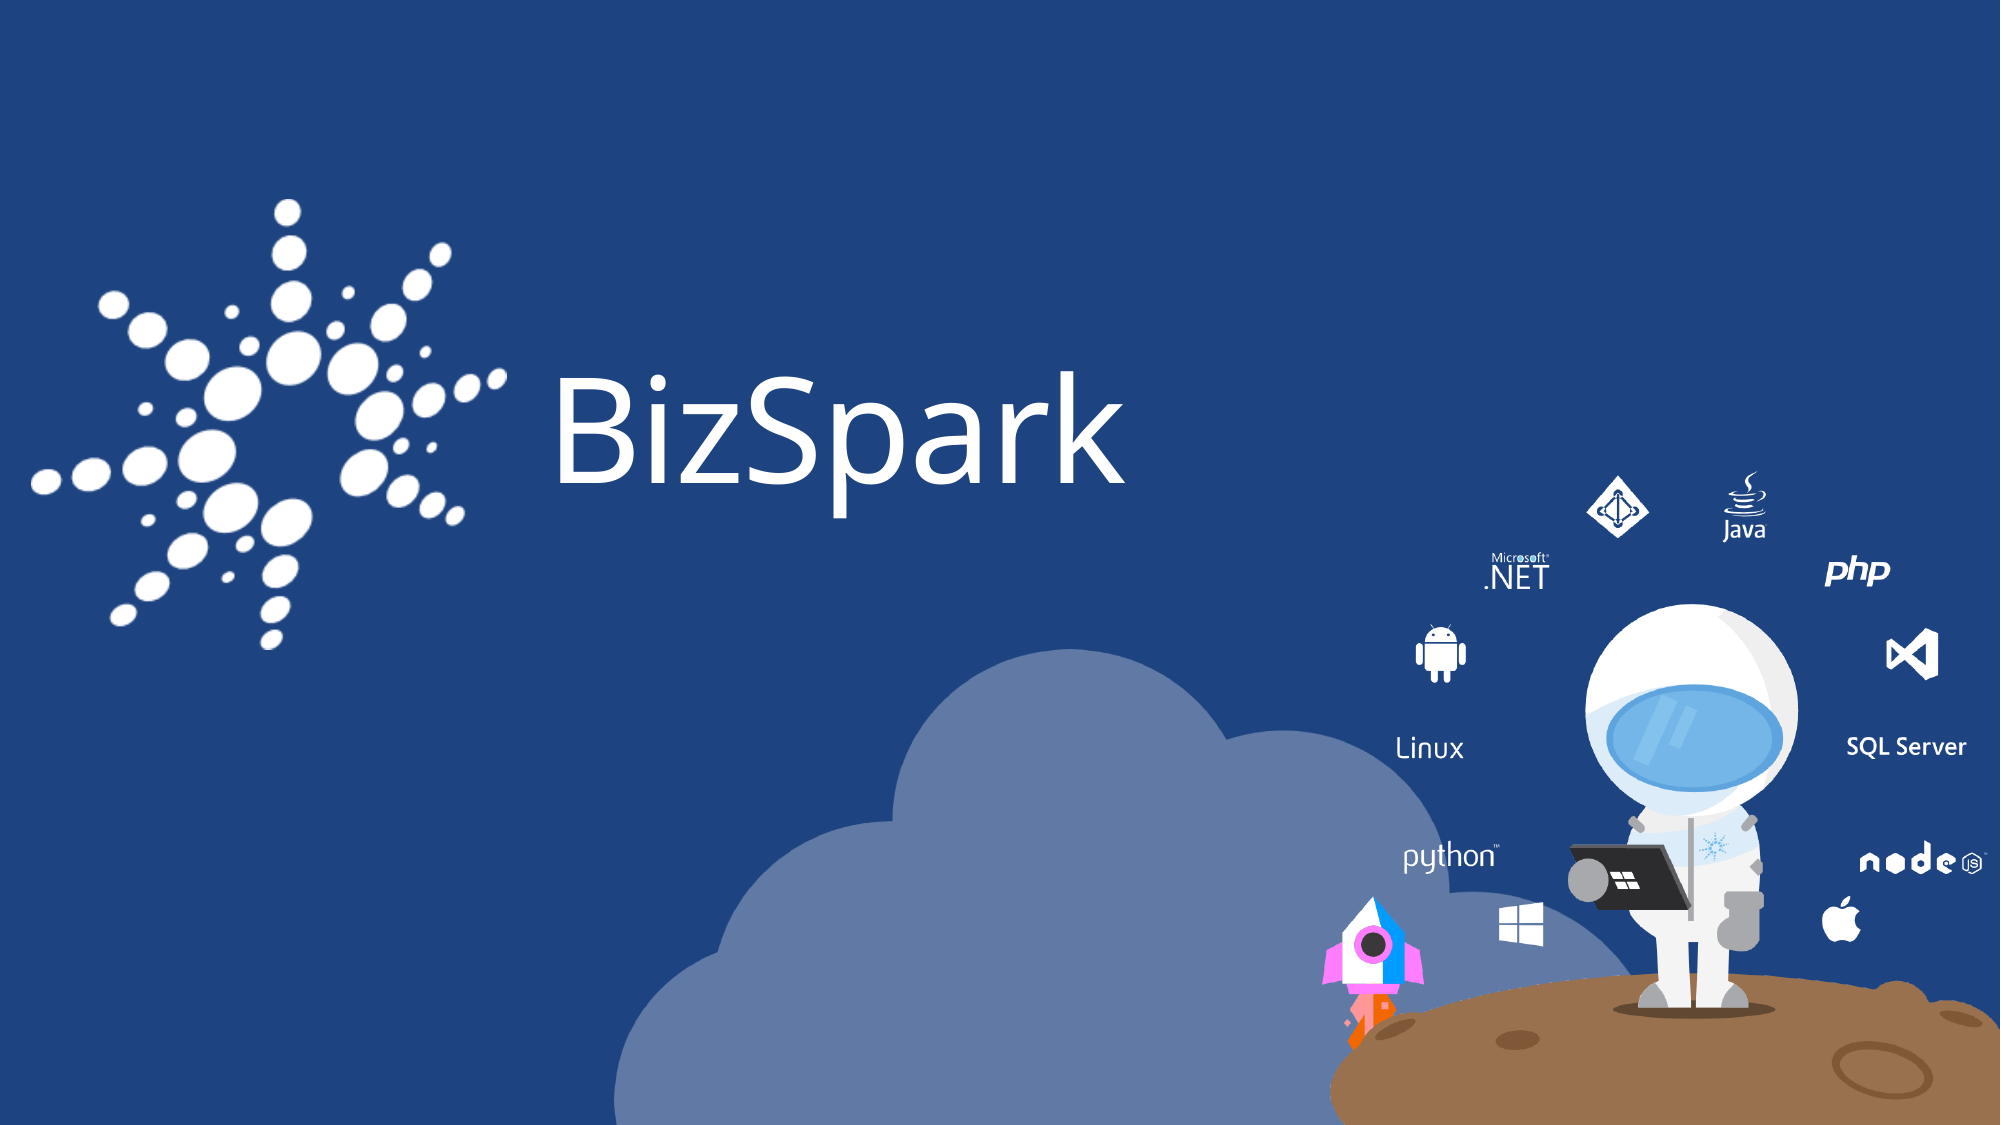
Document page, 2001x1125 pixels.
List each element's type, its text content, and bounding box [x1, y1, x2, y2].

title BizSpark [507, 341, 1942, 637]
picture [614, 471, 2000, 1125]
picture [31, 199, 507, 650]
